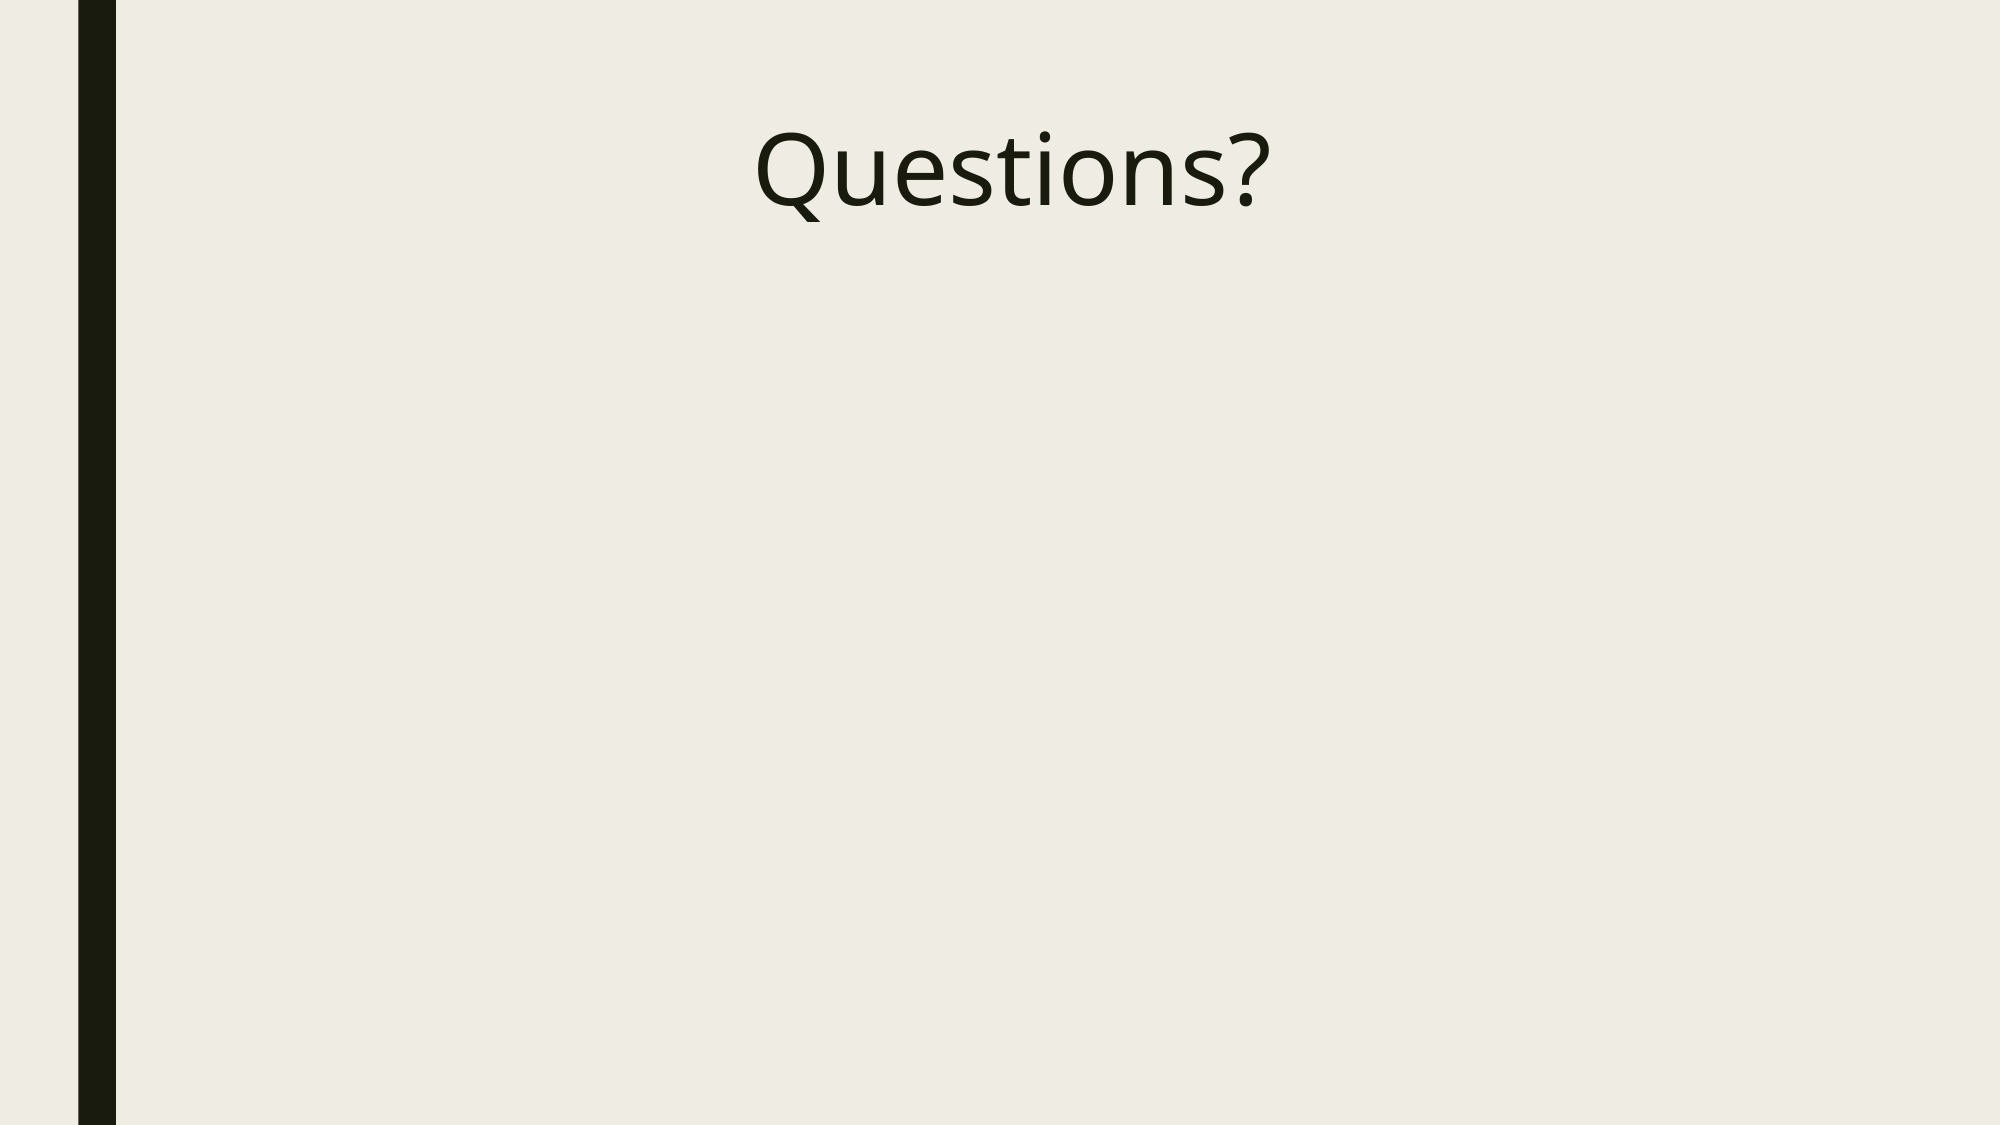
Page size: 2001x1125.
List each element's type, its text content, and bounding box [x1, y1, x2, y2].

title Questions? [225, 112, 1800, 357]
